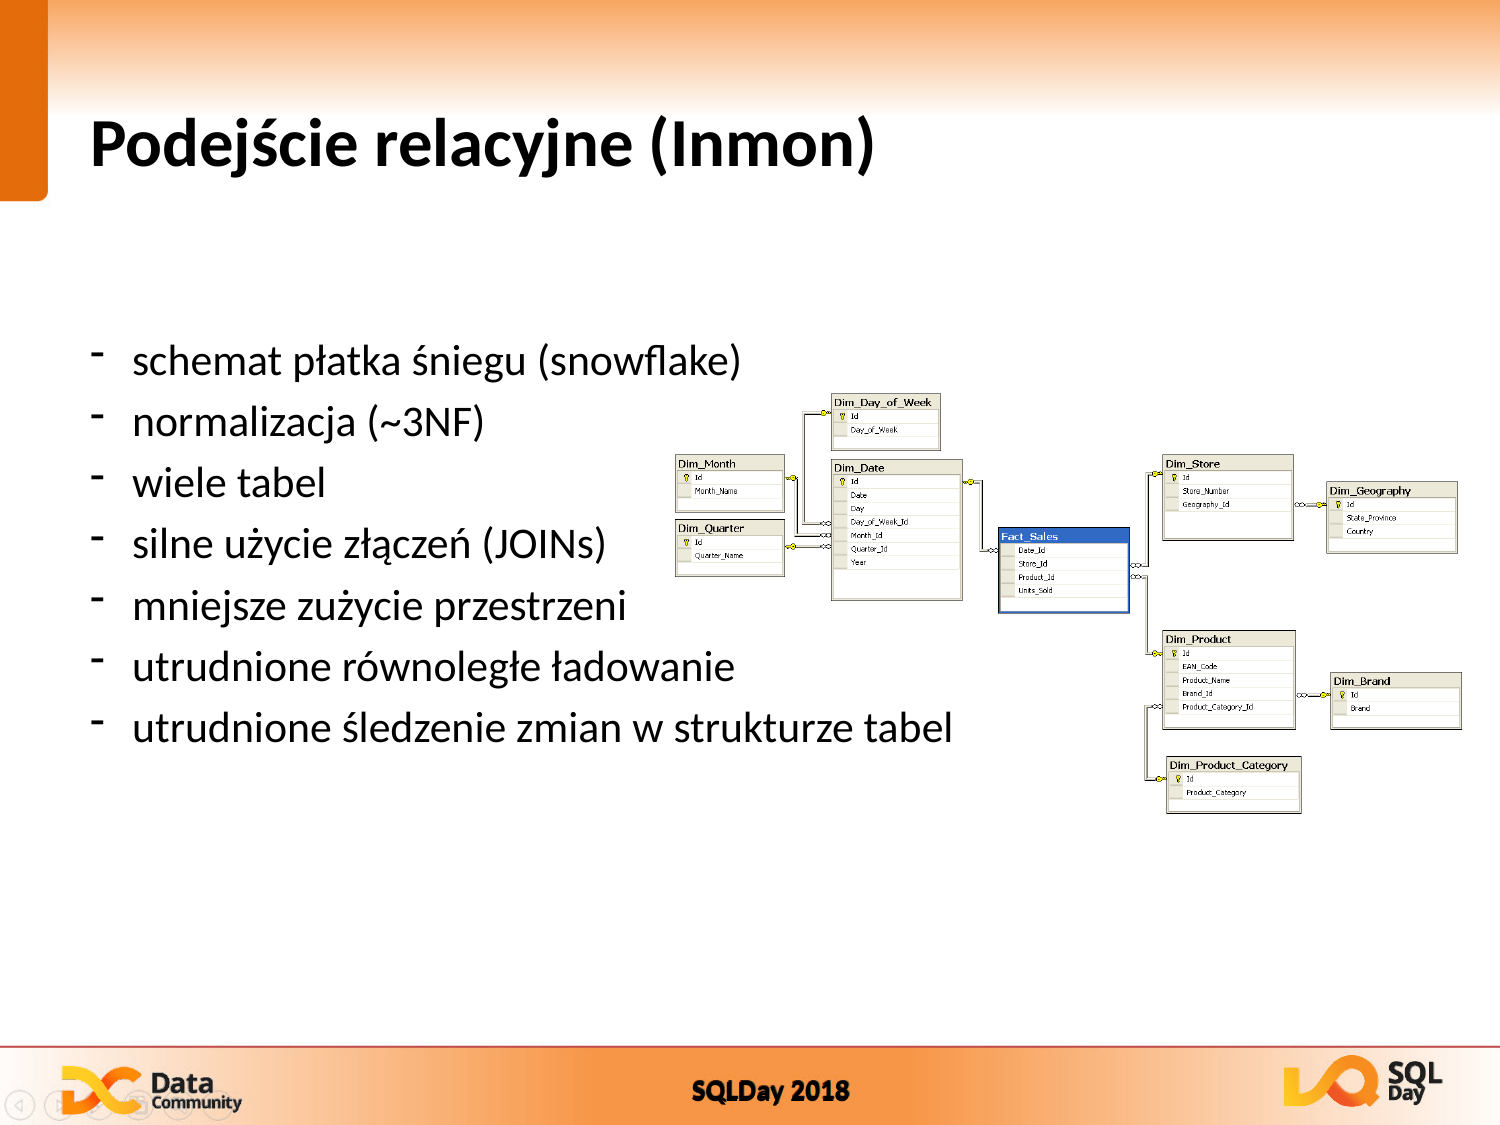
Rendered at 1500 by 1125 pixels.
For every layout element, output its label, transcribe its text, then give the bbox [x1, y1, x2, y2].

picture [0, 0, 1500, 1125]
title Podejście relacyjne (Inmon) [75, 45, 1425, 233]
list schemat płatka śniegu (snowflake) normalizacja (~3NF) wiele tabel silne użycie złączeń (JOINs) mniejsze zużycie przestrzeni utrudnione równoległe ładowanie utrudnione śledzenie zmian w strukturze tabel [75, 262, 1425, 1005]
